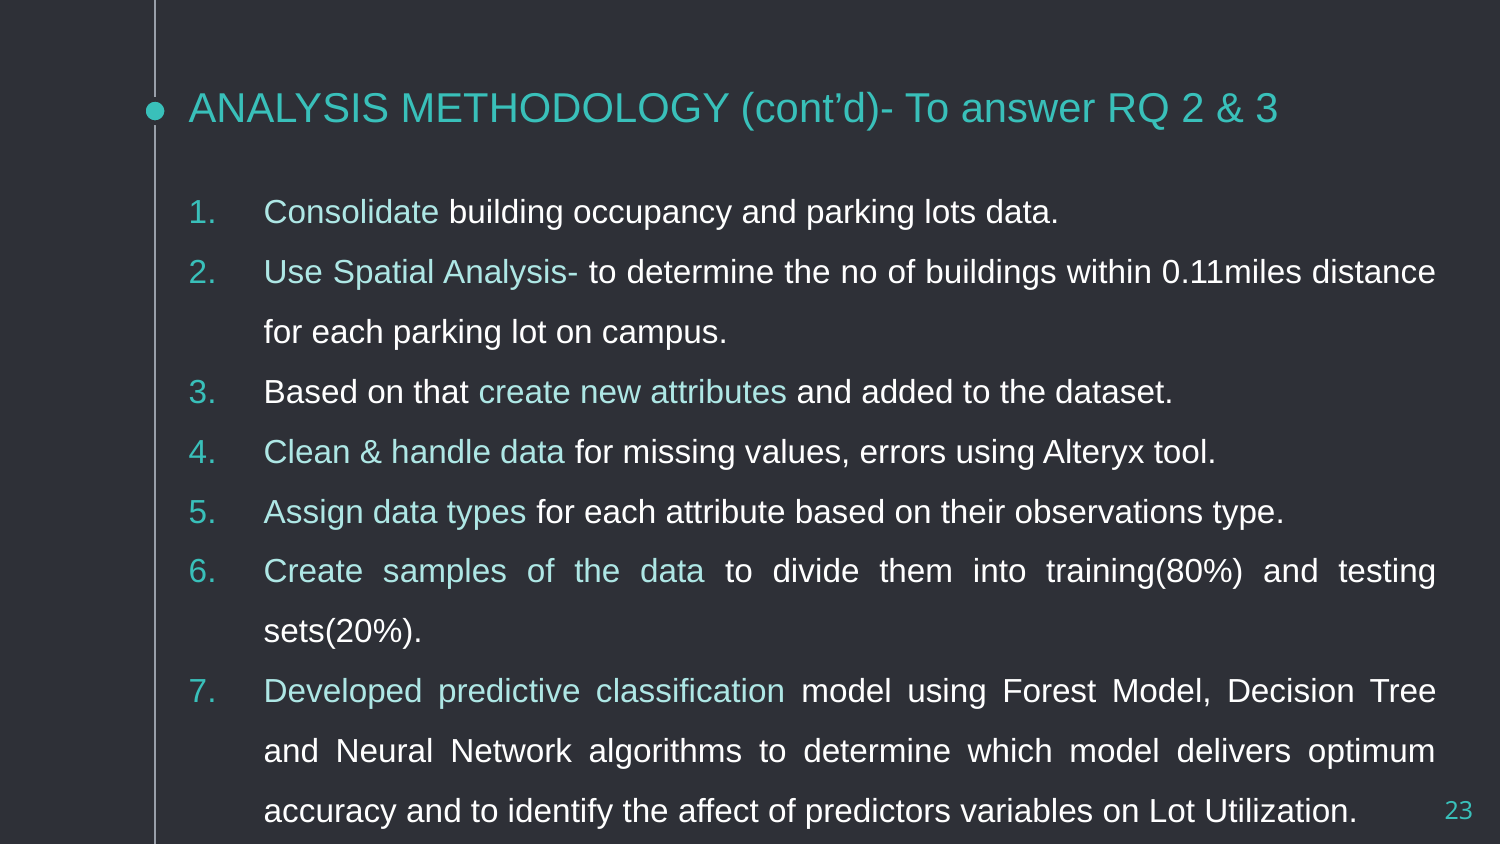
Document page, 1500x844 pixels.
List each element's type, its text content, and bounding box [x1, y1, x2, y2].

slide_number 23 [1398, 779, 1489, 832]
text_box Consolidate building occupancy and parking lots data. Use Spatial Analysis- to determine the no of buildings within 0.11miles distance for each parking lot on campus. Based on that create new attributes and added to the dataset. Clean & handle data for missing values, errors using Alteryx tool. Assign data types for each attribute based on their observations type. Create samples of the data to divide them into training(80%) and testing sets(20%). Developed predictive classification model using Forest Model, Decision Tree and Neural Network algorithms to determine which model delivers optimum accuracy and to identify the affect of predictors variables on Lot Utilization. [173, 155, 1453, 801]
title ANALYSIS METHODOLOGY (cont’d)- To answer RQ 2 & 3 [173, 88, 1311, 146]
